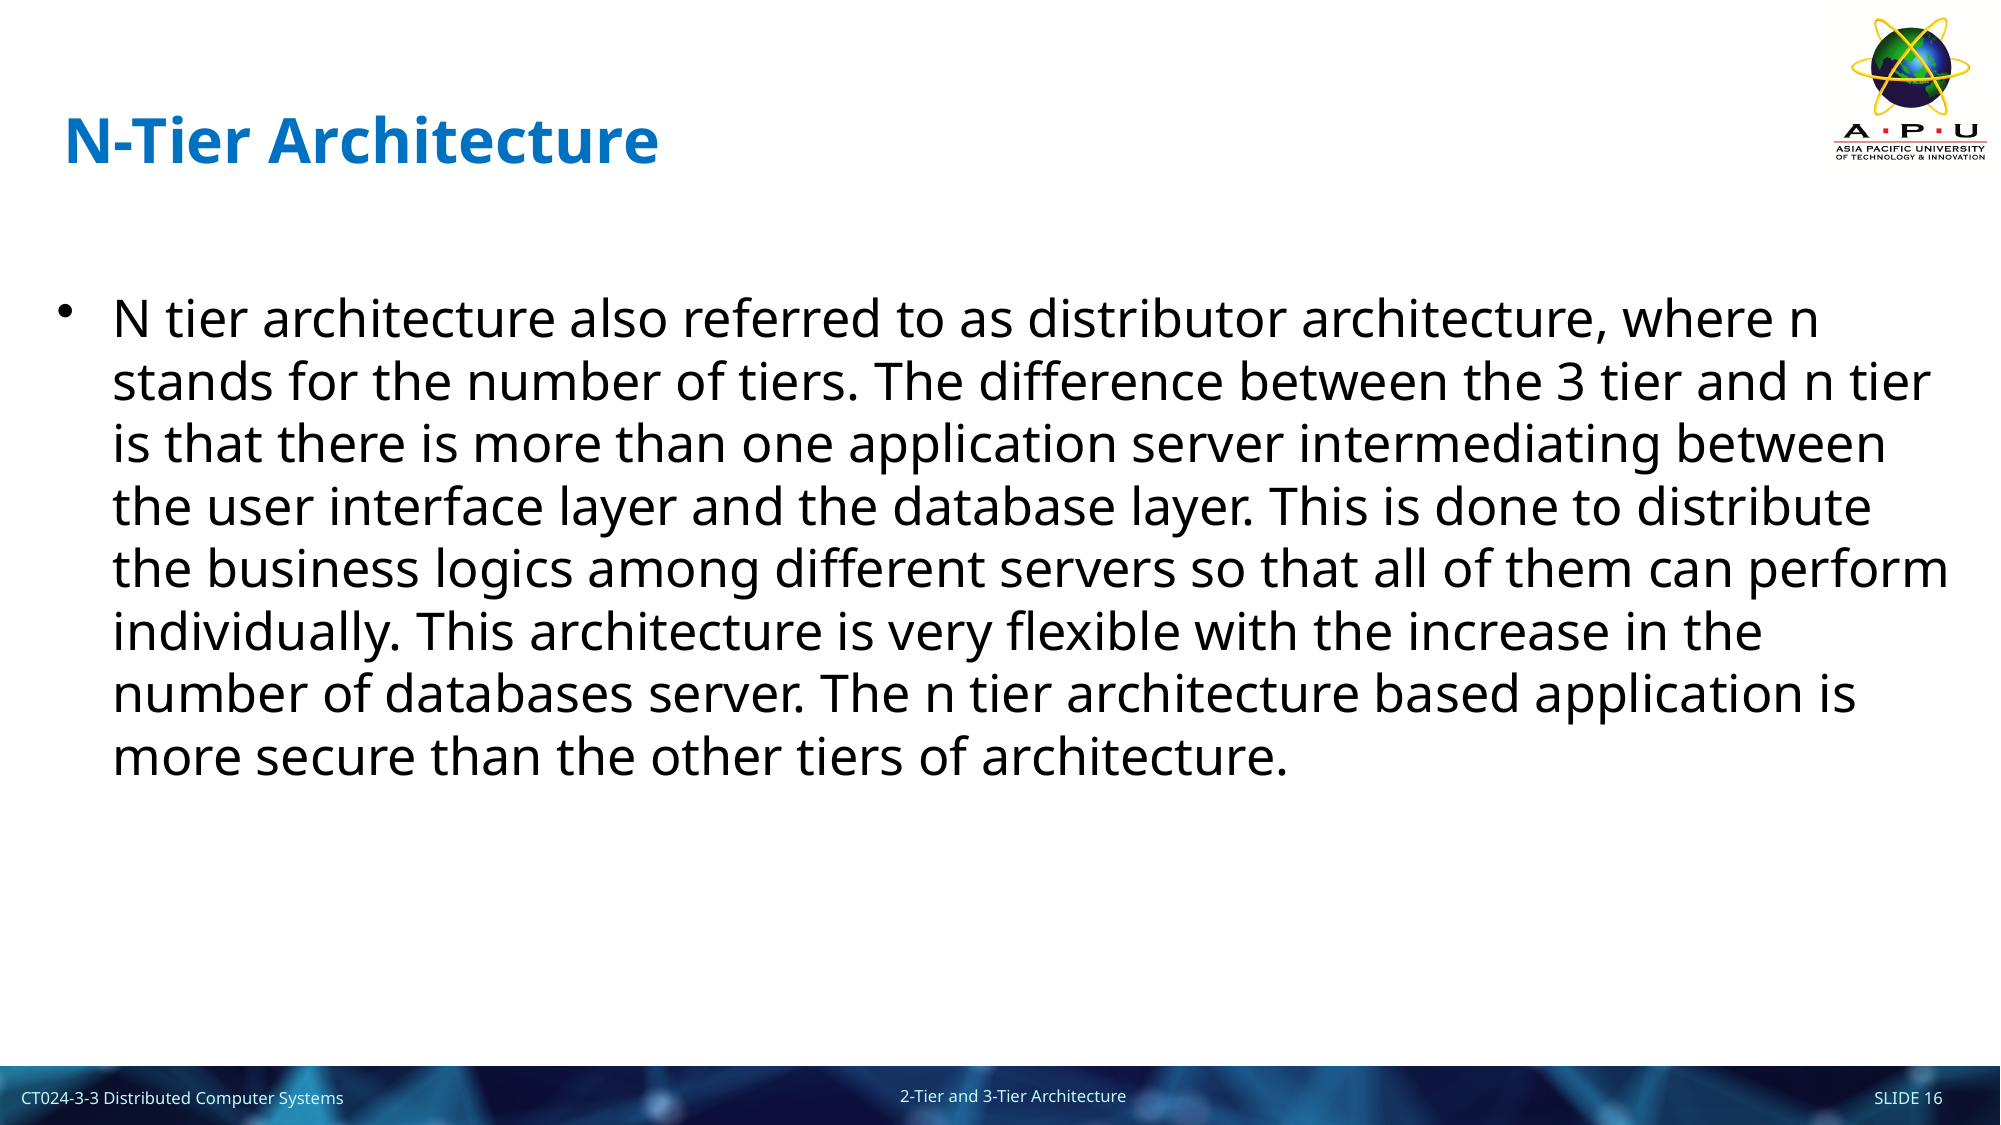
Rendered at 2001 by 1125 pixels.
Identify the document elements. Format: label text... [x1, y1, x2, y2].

picture [0, 1066, 2000, 1125]
title N-Tier Architecture [48, 45, 1764, 233]
list N tier architecture also referred to as distributor architecture, where n stands for the number of tiers. The difference between the 3 tier and n tier is that there is more than one application server intermediating between the user interface layer and the database layer. This is done to distribute the business logics among different servers so that all of them can perform individually. This architecture is very flexible with the increase in the number of databases server. The n tier architecture based application is more secure than the other tiers of architecture. [41, 278, 1969, 1021]
picture [1822, 0, 2000, 178]
